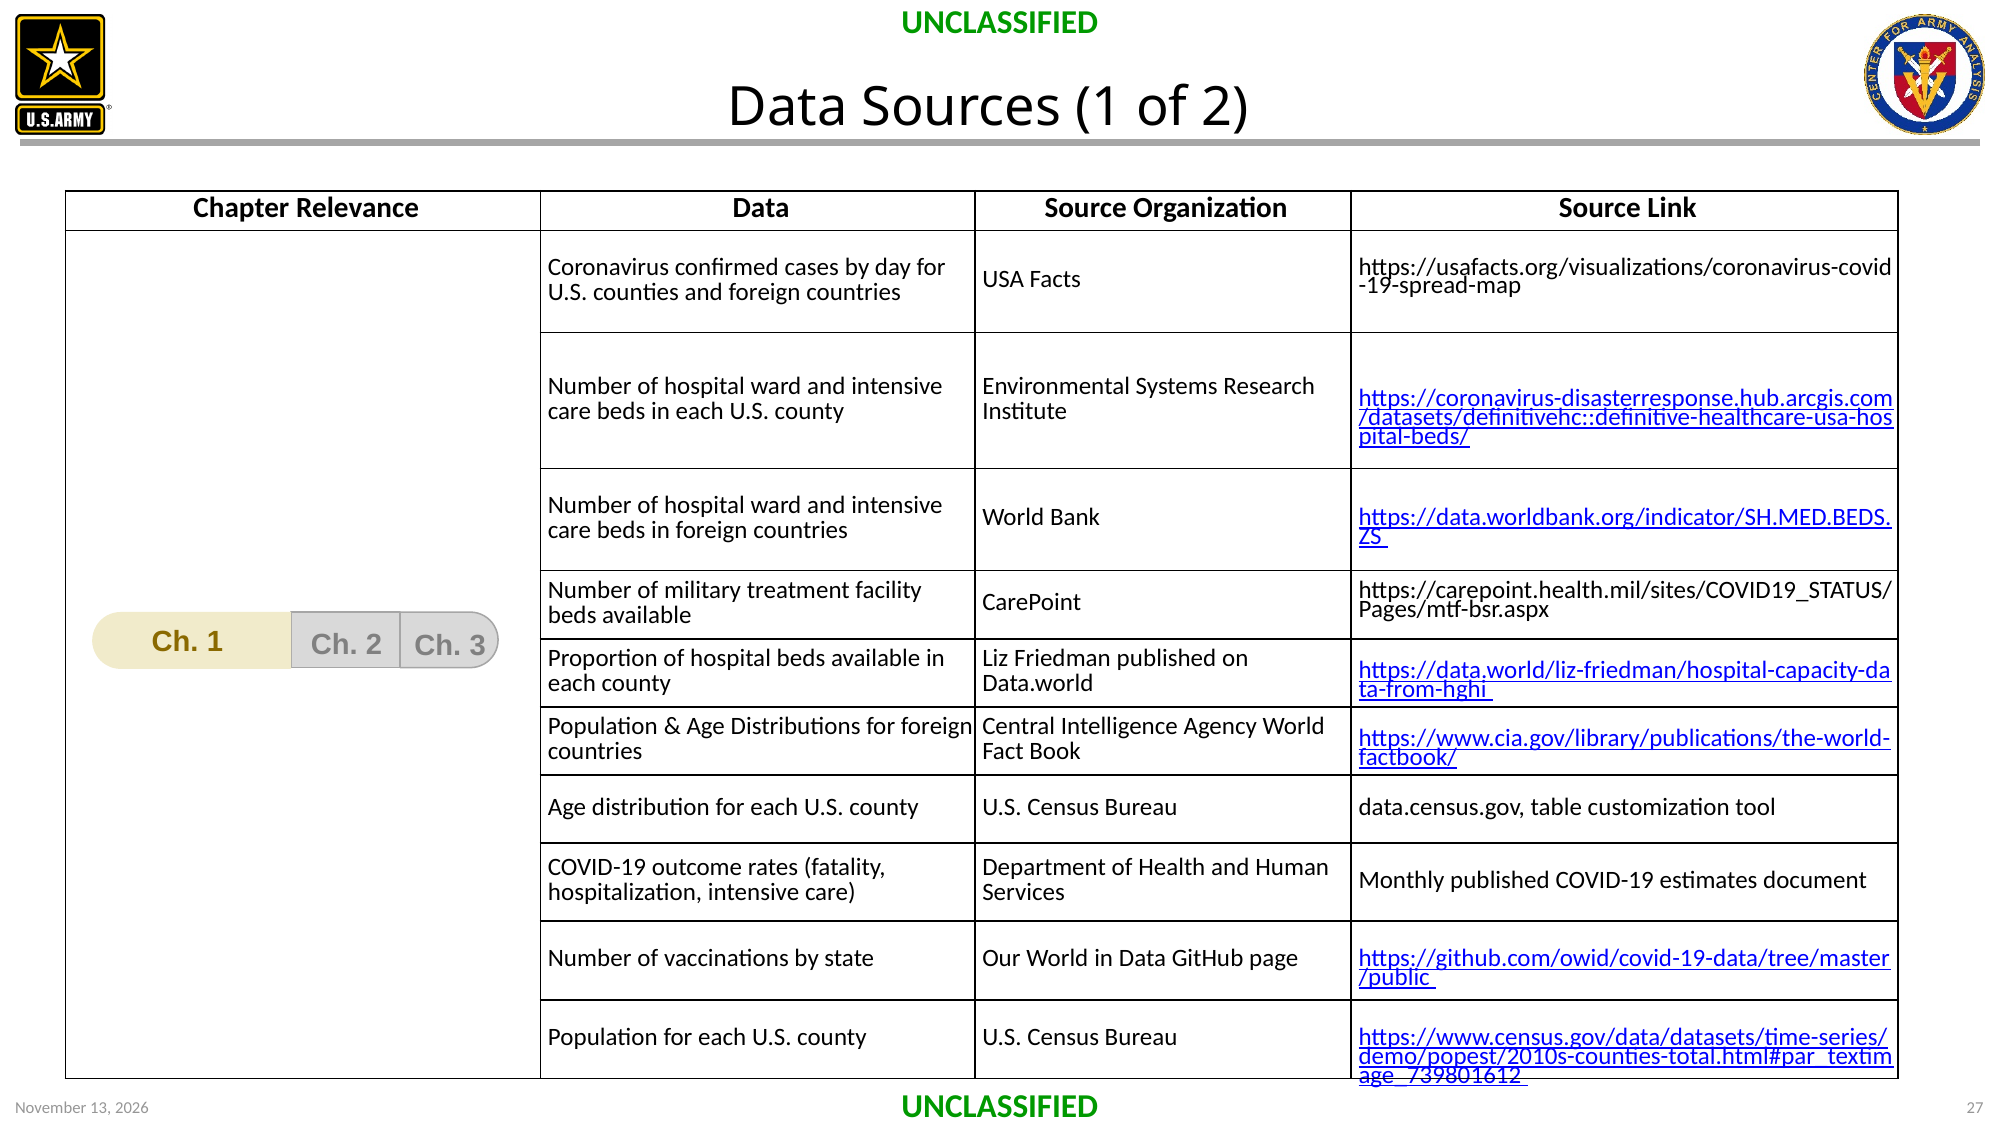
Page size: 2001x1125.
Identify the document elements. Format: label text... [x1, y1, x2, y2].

table_cell Number of vaccinations by state [541, 922, 974, 999]
title Data Sources (1 of 2) [127, 37, 1850, 138]
table_header Chapter Relevance [66, 192, 540, 230]
table_cell Central Intelligence Agency World Fact Book​ [976, 708, 1350, 774]
table_cell data.census.gov, table customization tool [1352, 776, 1897, 842]
table_cell [66, 231, 540, 1078]
table_cell U.S. Census Bureau [976, 776, 1350, 842]
table_cell Number of hospital ward and intensive care beds in each U.S. county ​ [541, 333, 974, 468]
table_cell Number of hospital ward and intensive care beds in foreign countries [541, 469, 974, 570]
table_cell https://data.world/liz-friedman/hospital-capacity-data-from-hghi [1352, 640, 1897, 706]
table_cell Age distribution for each U.S. county [541, 776, 974, 842]
table_cell COVID-19 outcome rates (fatality, hospitalization, intensive care) [541, 844, 974, 920]
table_cell https://usafacts.org/visualizations/coronavirus-covid-19-spread-map [1352, 231, 1897, 332]
picture [15, 14, 113, 135]
table_cell https://www.census.gov/data/datasets/time-series/demo/popest/2010s-counties-total.html#par_textimage_739801612 [1352, 1001, 1897, 1078]
table_header Source Link​ [1352, 192, 1897, 230]
table_cell https://carepoint.health.mil/sites/COVID19_STATUS/Pages/mtf-bsr.aspx [1352, 571, 1897, 638]
table_cell Number of military treatment facility beds available [541, 571, 974, 638]
slide_number 27 [1918, 1086, 1999, 1125]
table_cell Liz Friedman published on Data.world [976, 640, 1350, 706]
table_cell https://data.worldbank.org/indicator/SH.MED.BEDS.ZS [1352, 469, 1897, 570]
table_cell ​World Bank [976, 469, 1350, 570]
table_cell https://coronavirus-disasterresponse.hub.arcgis.com/datasets/definitivehc::definitive-healthcare-usa-hospital-beds/​ [1352, 333, 1897, 468]
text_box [91, 611, 499, 670]
table_cell Our World in Data GitHub page [976, 922, 1350, 999]
table_cell Coronavirus confirmed cases​ by day for U.S. counties and foreign countries [541, 231, 974, 332]
table_cell https://www.cia.gov/library/publications/the-world-factbook/​ [1352, 708, 1897, 774]
table_cell https://github.com/owid/covid-19-data/tree/master/public [1352, 922, 1897, 999]
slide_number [0, 1086, 401, 1125]
table_cell USA Facts [976, 231, 1350, 332]
table_cell Proportion of hospital beds available in each county [541, 640, 974, 706]
table_cell Monthly published COVID-19 estimates document [1352, 844, 1897, 920]
table_cell Environmental Systems Research Institute​ [976, 333, 1350, 468]
table_cell Population & Age Distributions for foreign countries​ [541, 708, 974, 774]
table_cell Department of Health and Human Services [976, 844, 1350, 920]
table_cell CarePoint [976, 571, 1350, 638]
table_header Source Organization​ [976, 192, 1350, 230]
table_cell U.S. Census Bureau [976, 1001, 1350, 1078]
picture [1864, 14, 1985, 135]
table_header Data​ [541, 192, 974, 230]
table_cell Population for each U.S. county [541, 1001, 974, 1078]
